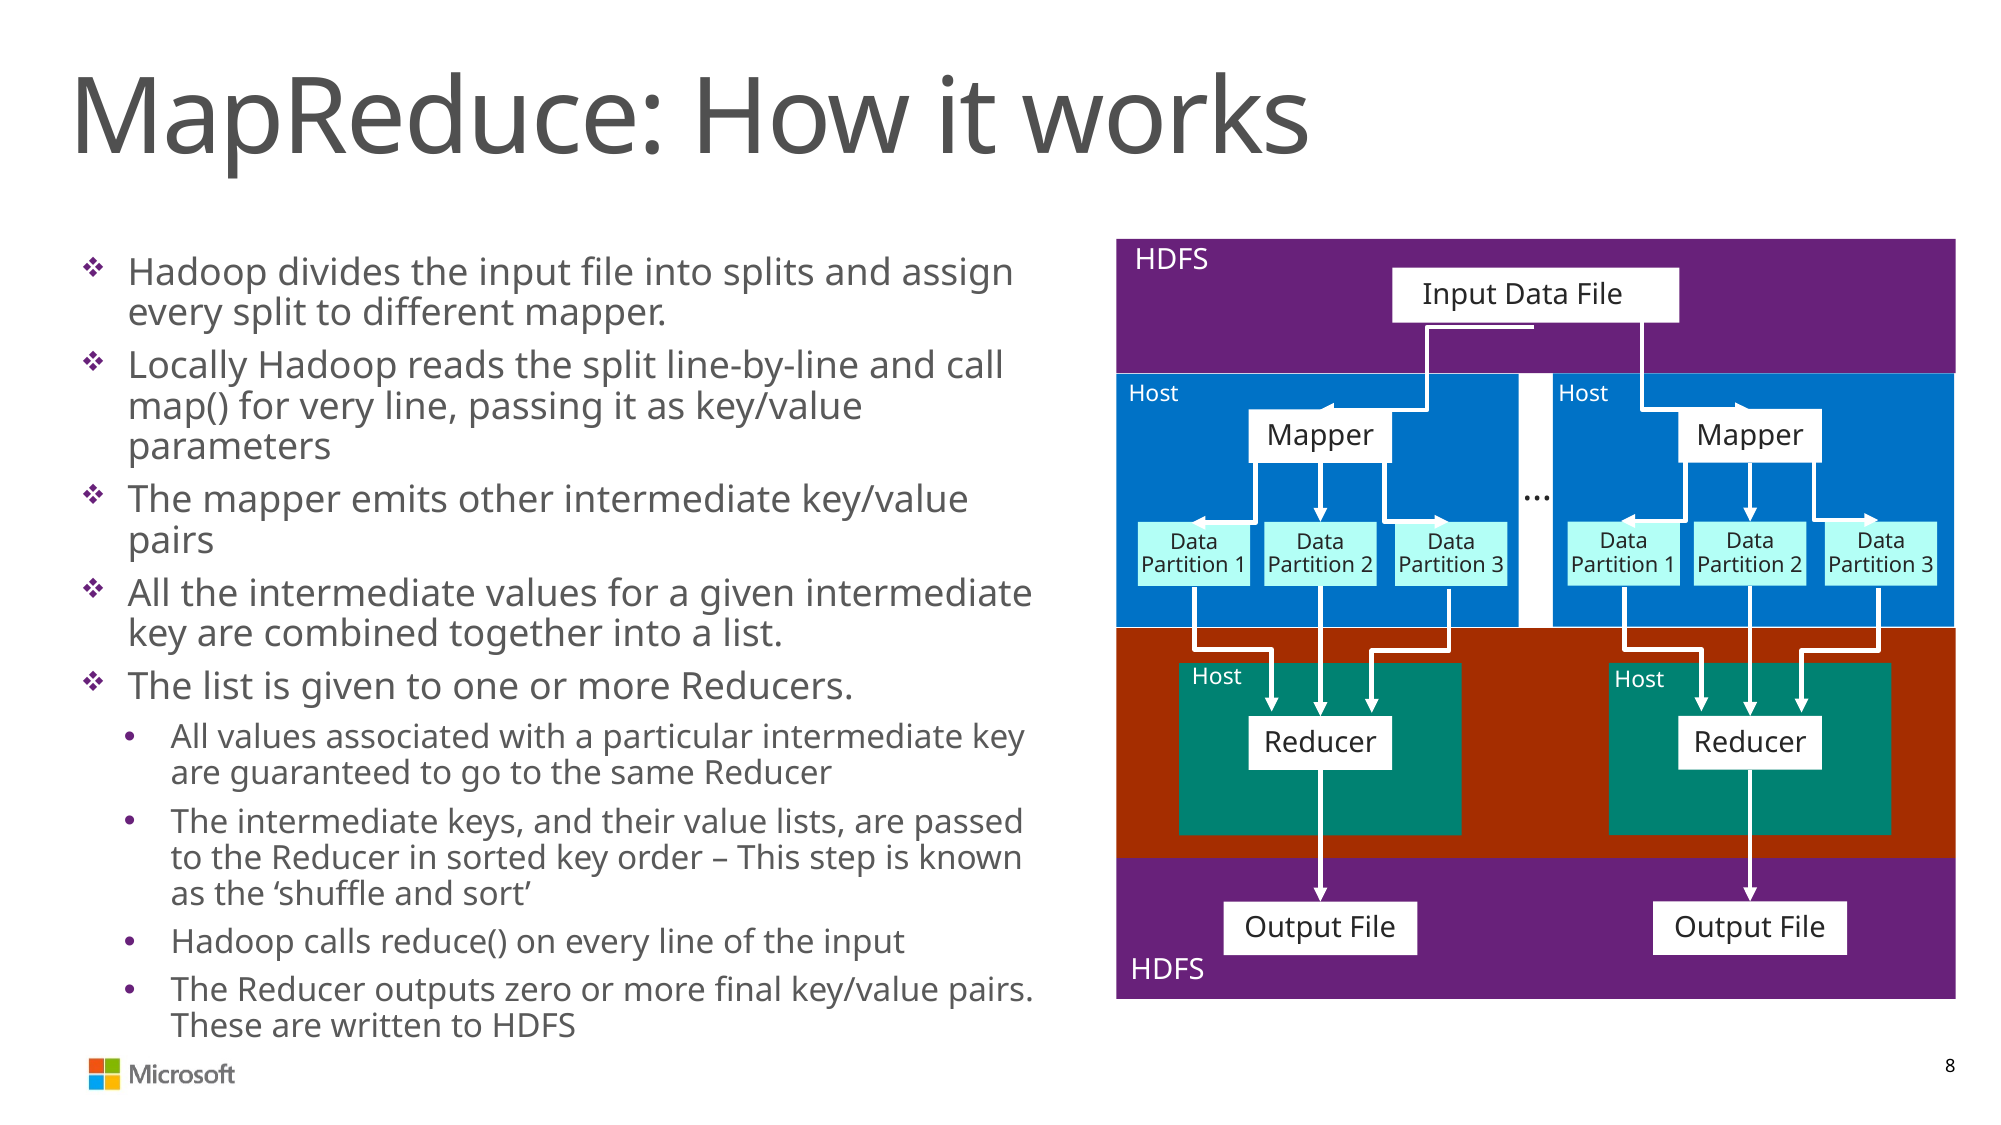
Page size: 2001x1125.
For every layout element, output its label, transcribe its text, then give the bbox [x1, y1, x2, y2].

text_box Hadoop divides the input file into splits and assign every split to different mapper. Locally Hadoop reads the split line-by-line and call map() for very line, passing it as key/value parameters The mapper emits other intermediate key/value pairs All the intermediate values for a given intermediate key are combined together into a list. The list is given to one or more Reducers. All values associated with a particular intermediate key are guaranteed to go to the same Reducer The intermediate keys, and their value lists, are passed to the Reducer in sorted key order – This step is known as the ‘shuffle and sort’ Hadoop calls reduce() on every line of the input The Reducer outputs zero or more final key/value pairs. These are written to HDFS [50, 229, 1085, 1025]
slide_number 8 [1864, 1056, 1956, 1078]
title MapReduce: How it works [44, 47, 1956, 200]
picture [85, 1055, 240, 1095]
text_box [1100, 220, 1956, 1000]
